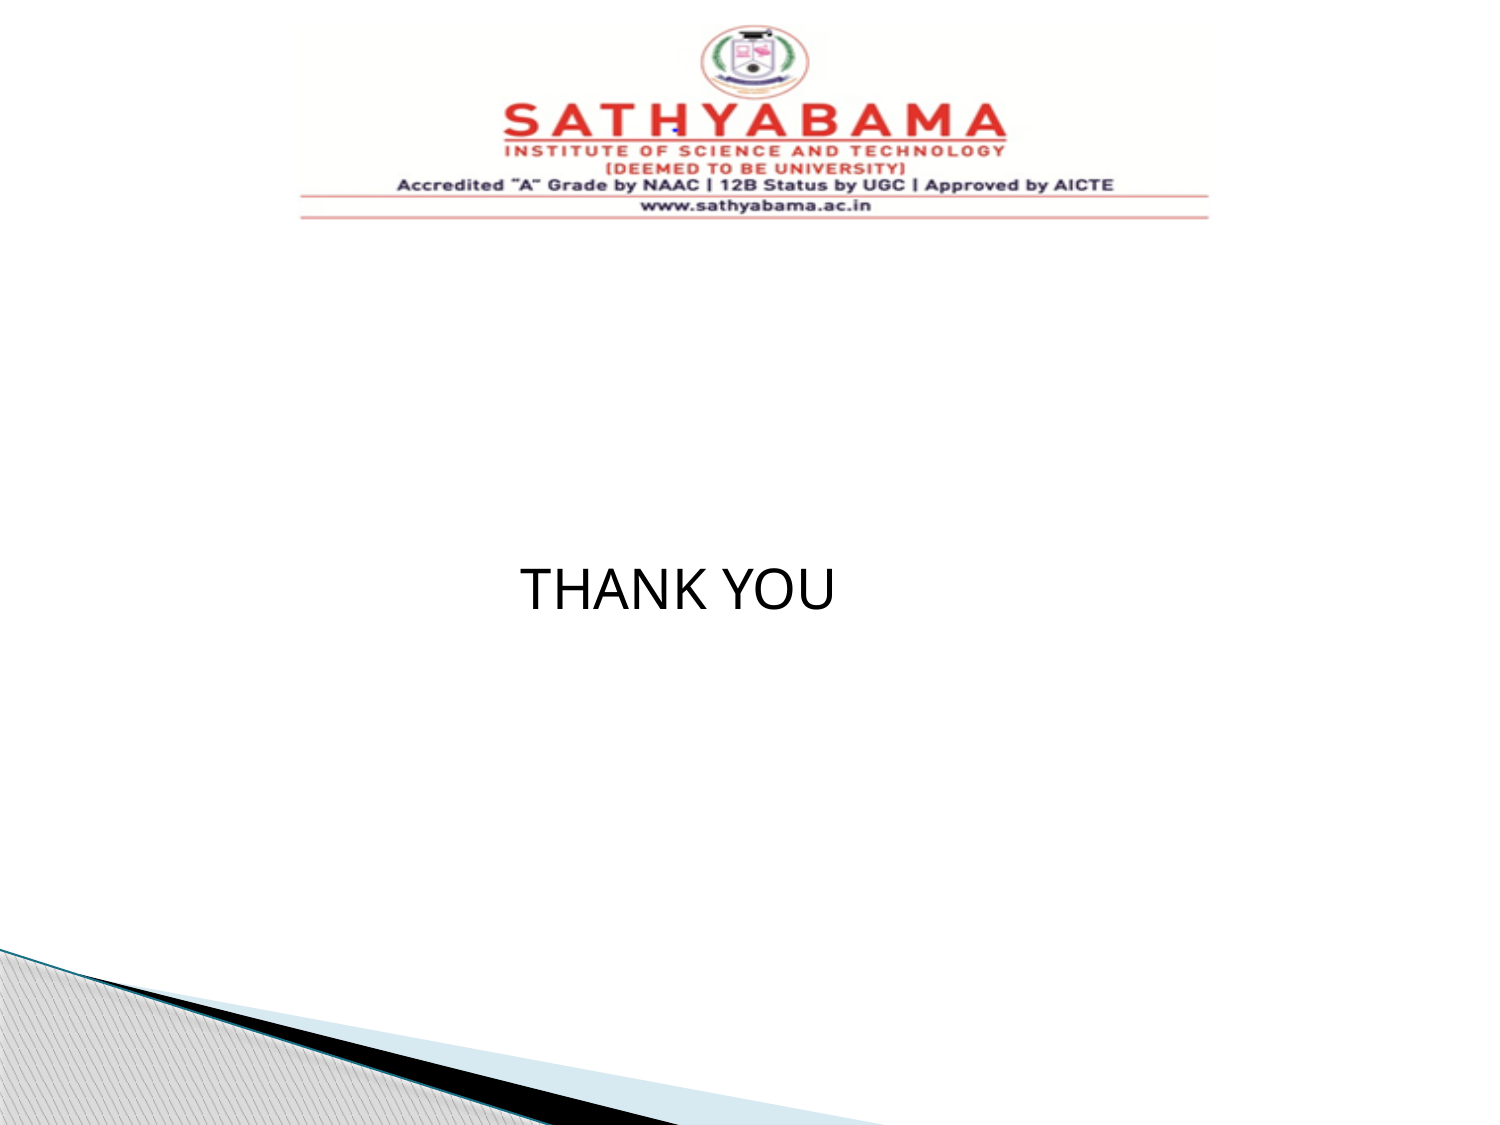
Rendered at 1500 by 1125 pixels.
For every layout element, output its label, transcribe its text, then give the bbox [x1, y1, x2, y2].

list THANK YOU [75, 243, 1425, 986]
picture [262, 24, 1263, 238]
